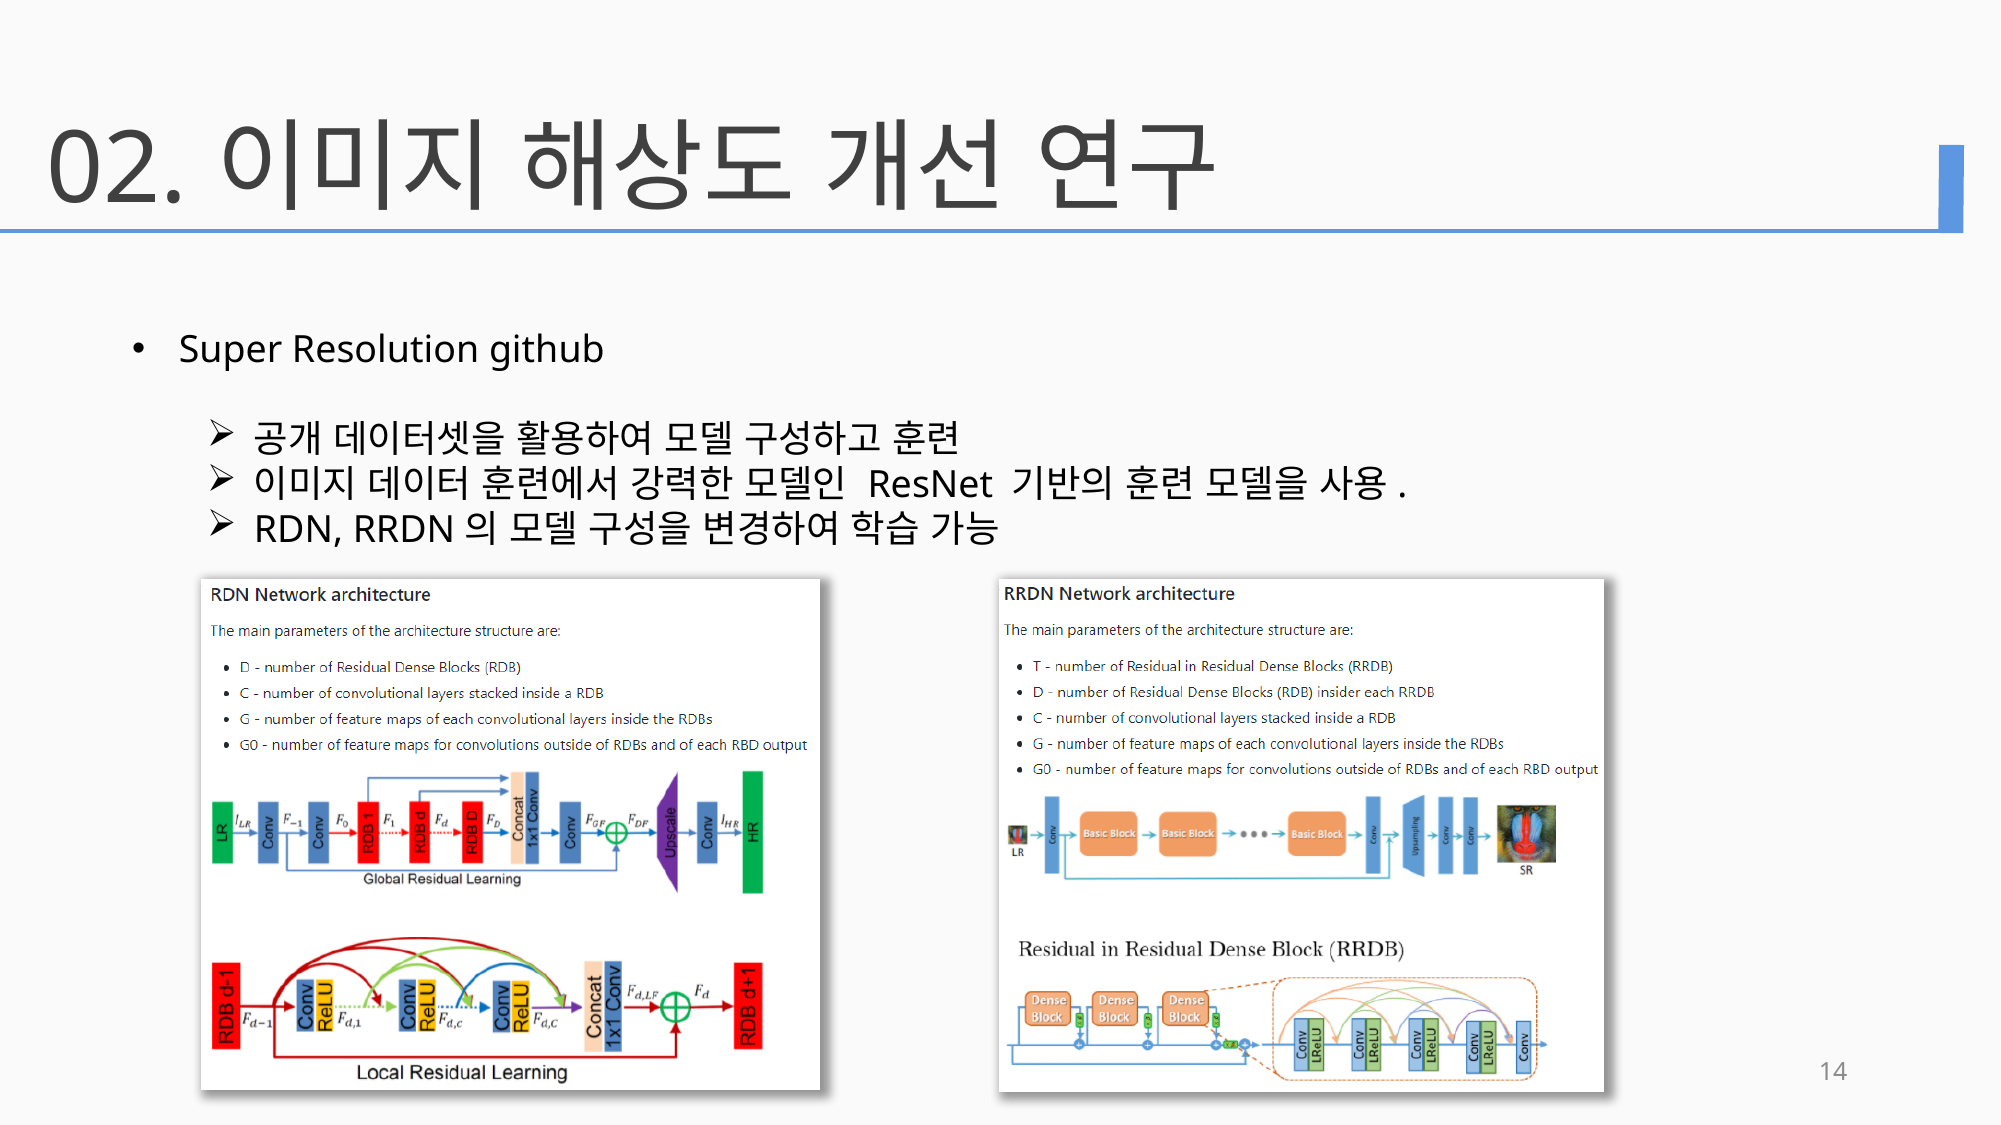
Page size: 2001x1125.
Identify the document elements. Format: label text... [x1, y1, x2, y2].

slide_number 14 [1618, 1042, 1863, 1103]
picture [999, 579, 1604, 1092]
text_box 02. [31, 94, 201, 229]
text_box Super Resolution github 공개 데이터셋을 활용하여 모델 구성하고 훈련 이미지 데이터 훈련에서 강력한 모델인 ResNet 기반의 훈련 모델을 사용. RDN, RRDN의 모델 구성을 변경하여 학습 가능 [117, 317, 1885, 558]
picture [201, 579, 820, 1091]
text_box 이미지 해상도 개선 연구 [201, 94, 1235, 230]
